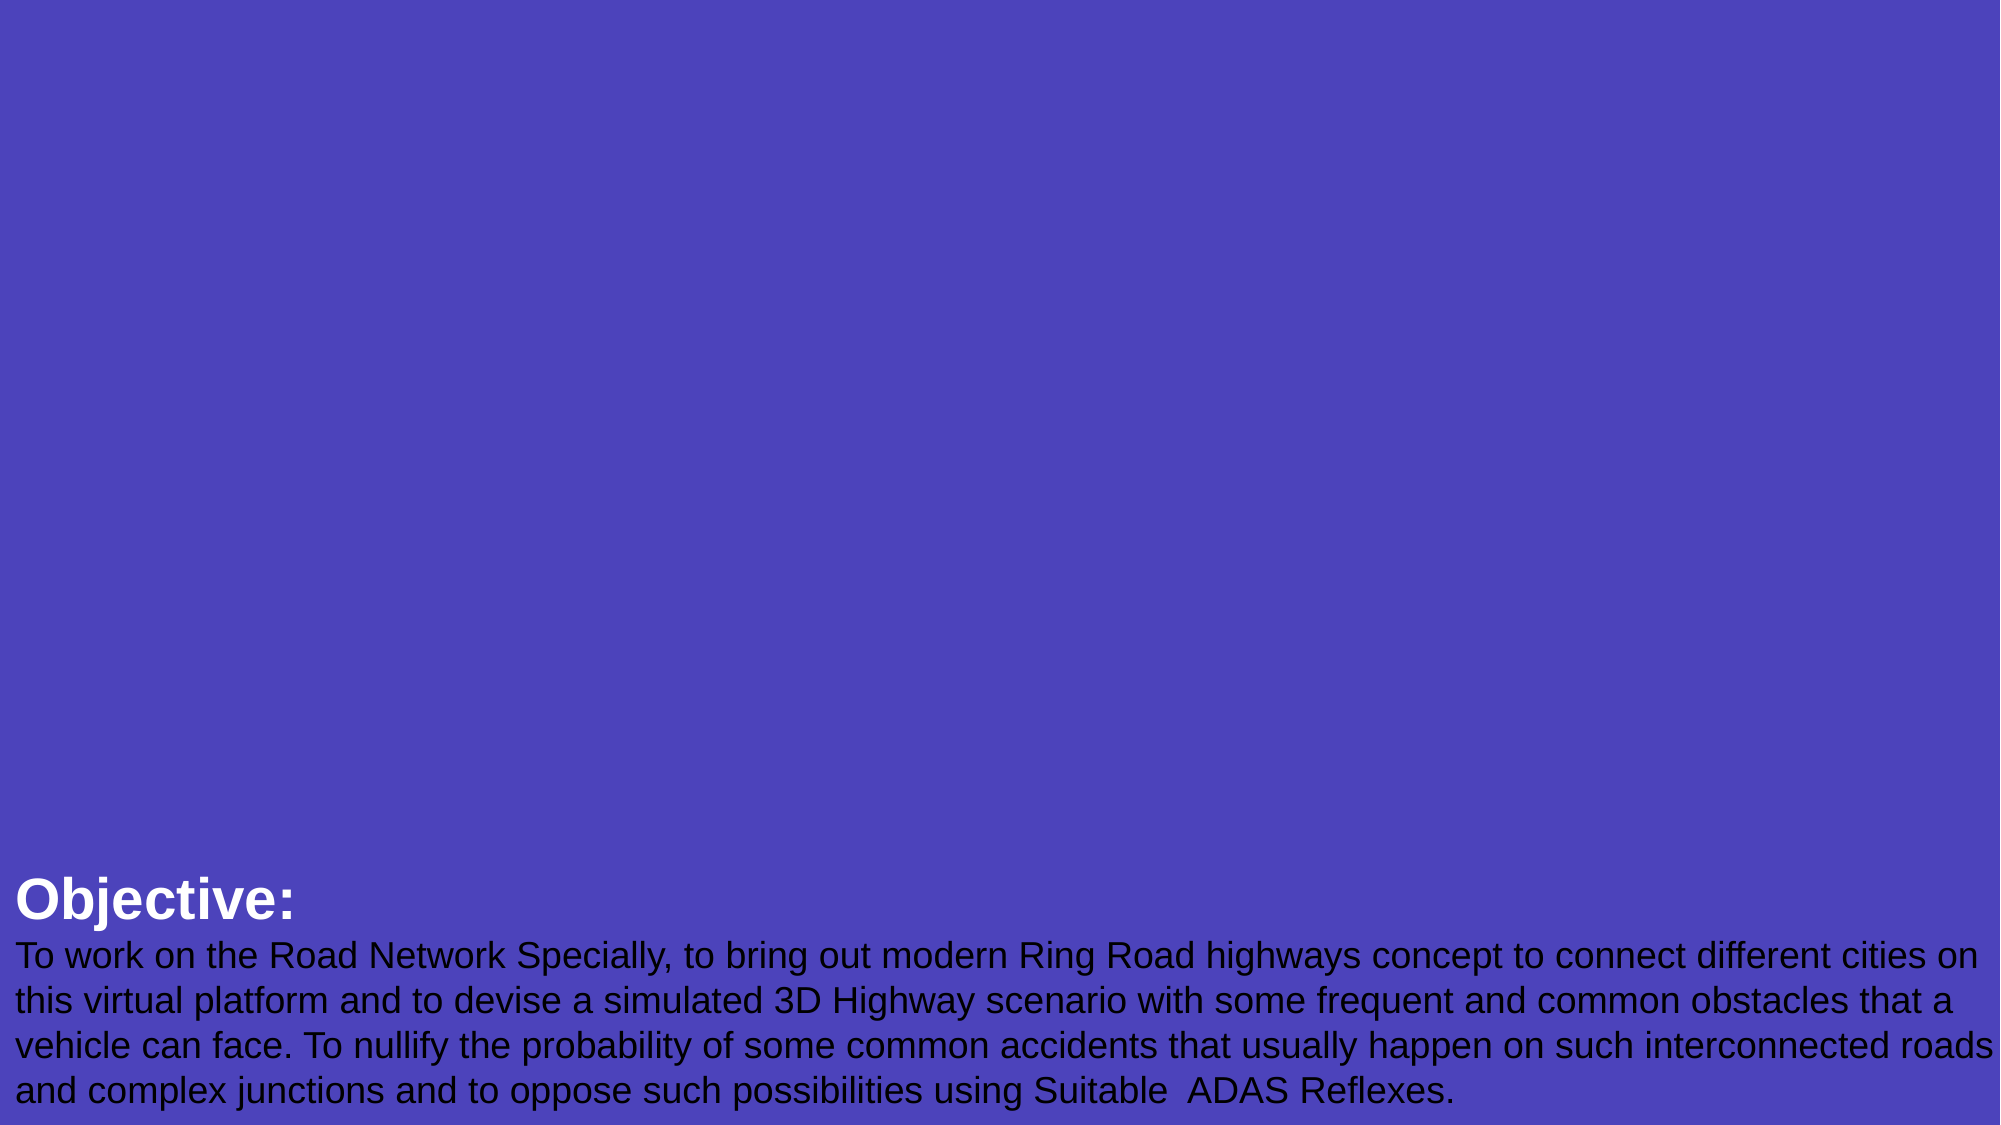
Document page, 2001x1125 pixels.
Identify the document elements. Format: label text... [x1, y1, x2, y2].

text_box Objective: To work on the Road Network Specially, to bring out modern Ring Road highways concept to connect different cities on this virtual platform and to devise a simulated 3D Highway scenario with some frequent and common obstacles that a vehicle can face. To nullify the probability of some common accidents that usually happen on such interconnected roads and complex junctions and to oppose such possibilities using Suitable ADAS Reflexes. [0, 853, 2000, 1125]
